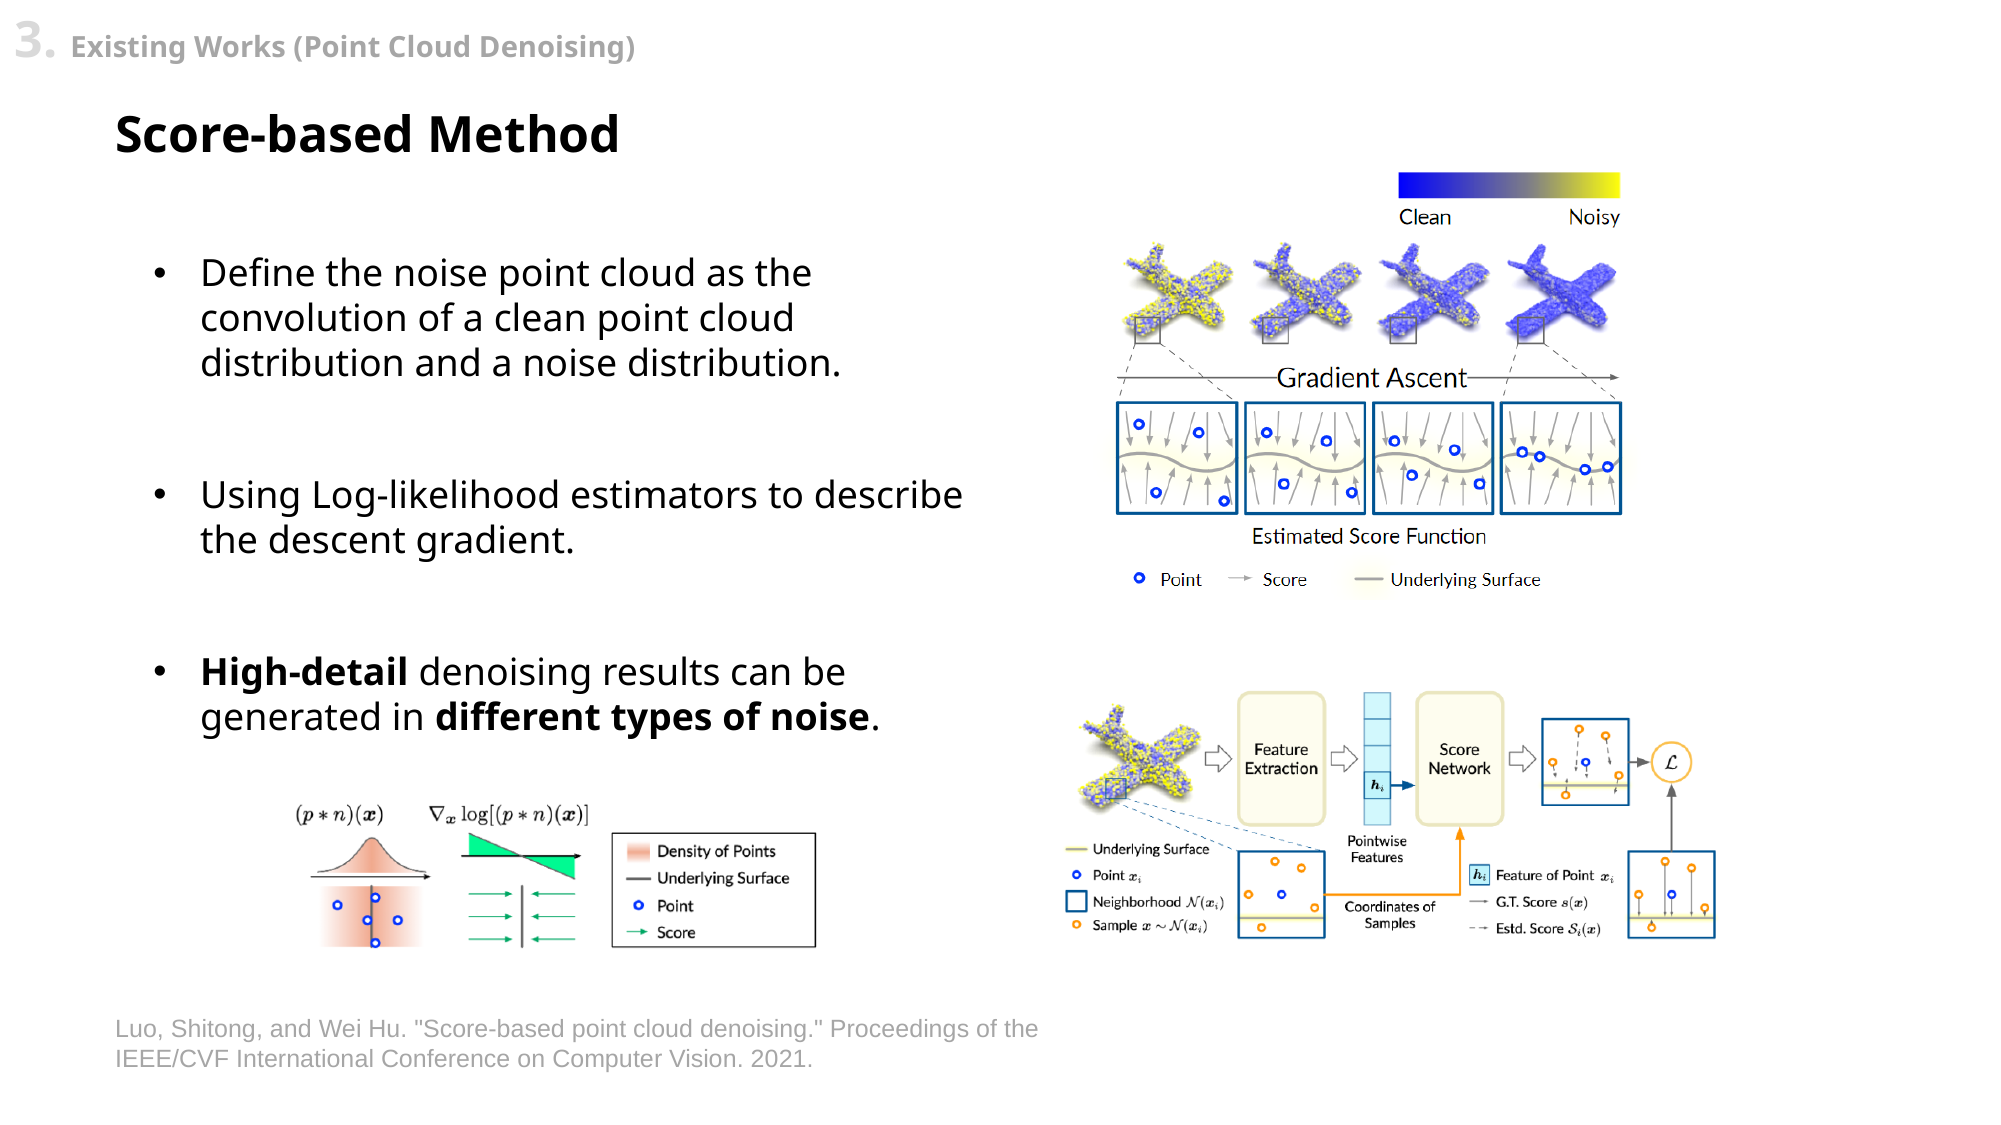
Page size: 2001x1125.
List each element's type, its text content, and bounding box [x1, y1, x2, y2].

text_box Luo, Shitong, and Wei Hu. "Score-based point cloud denoising." Proceedings of the IEEE/CVF International Conference on Computer Vision. 2021. [100, 1004, 1098, 1080]
text_box Score-based Method [100, 95, 1900, 171]
picture [1060, 149, 1669, 600]
picture [1025, 677, 1729, 961]
picture [246, 785, 849, 961]
text_box 3. Existing Works (Point Cloud Denoising) [0, 0, 1799, 75]
